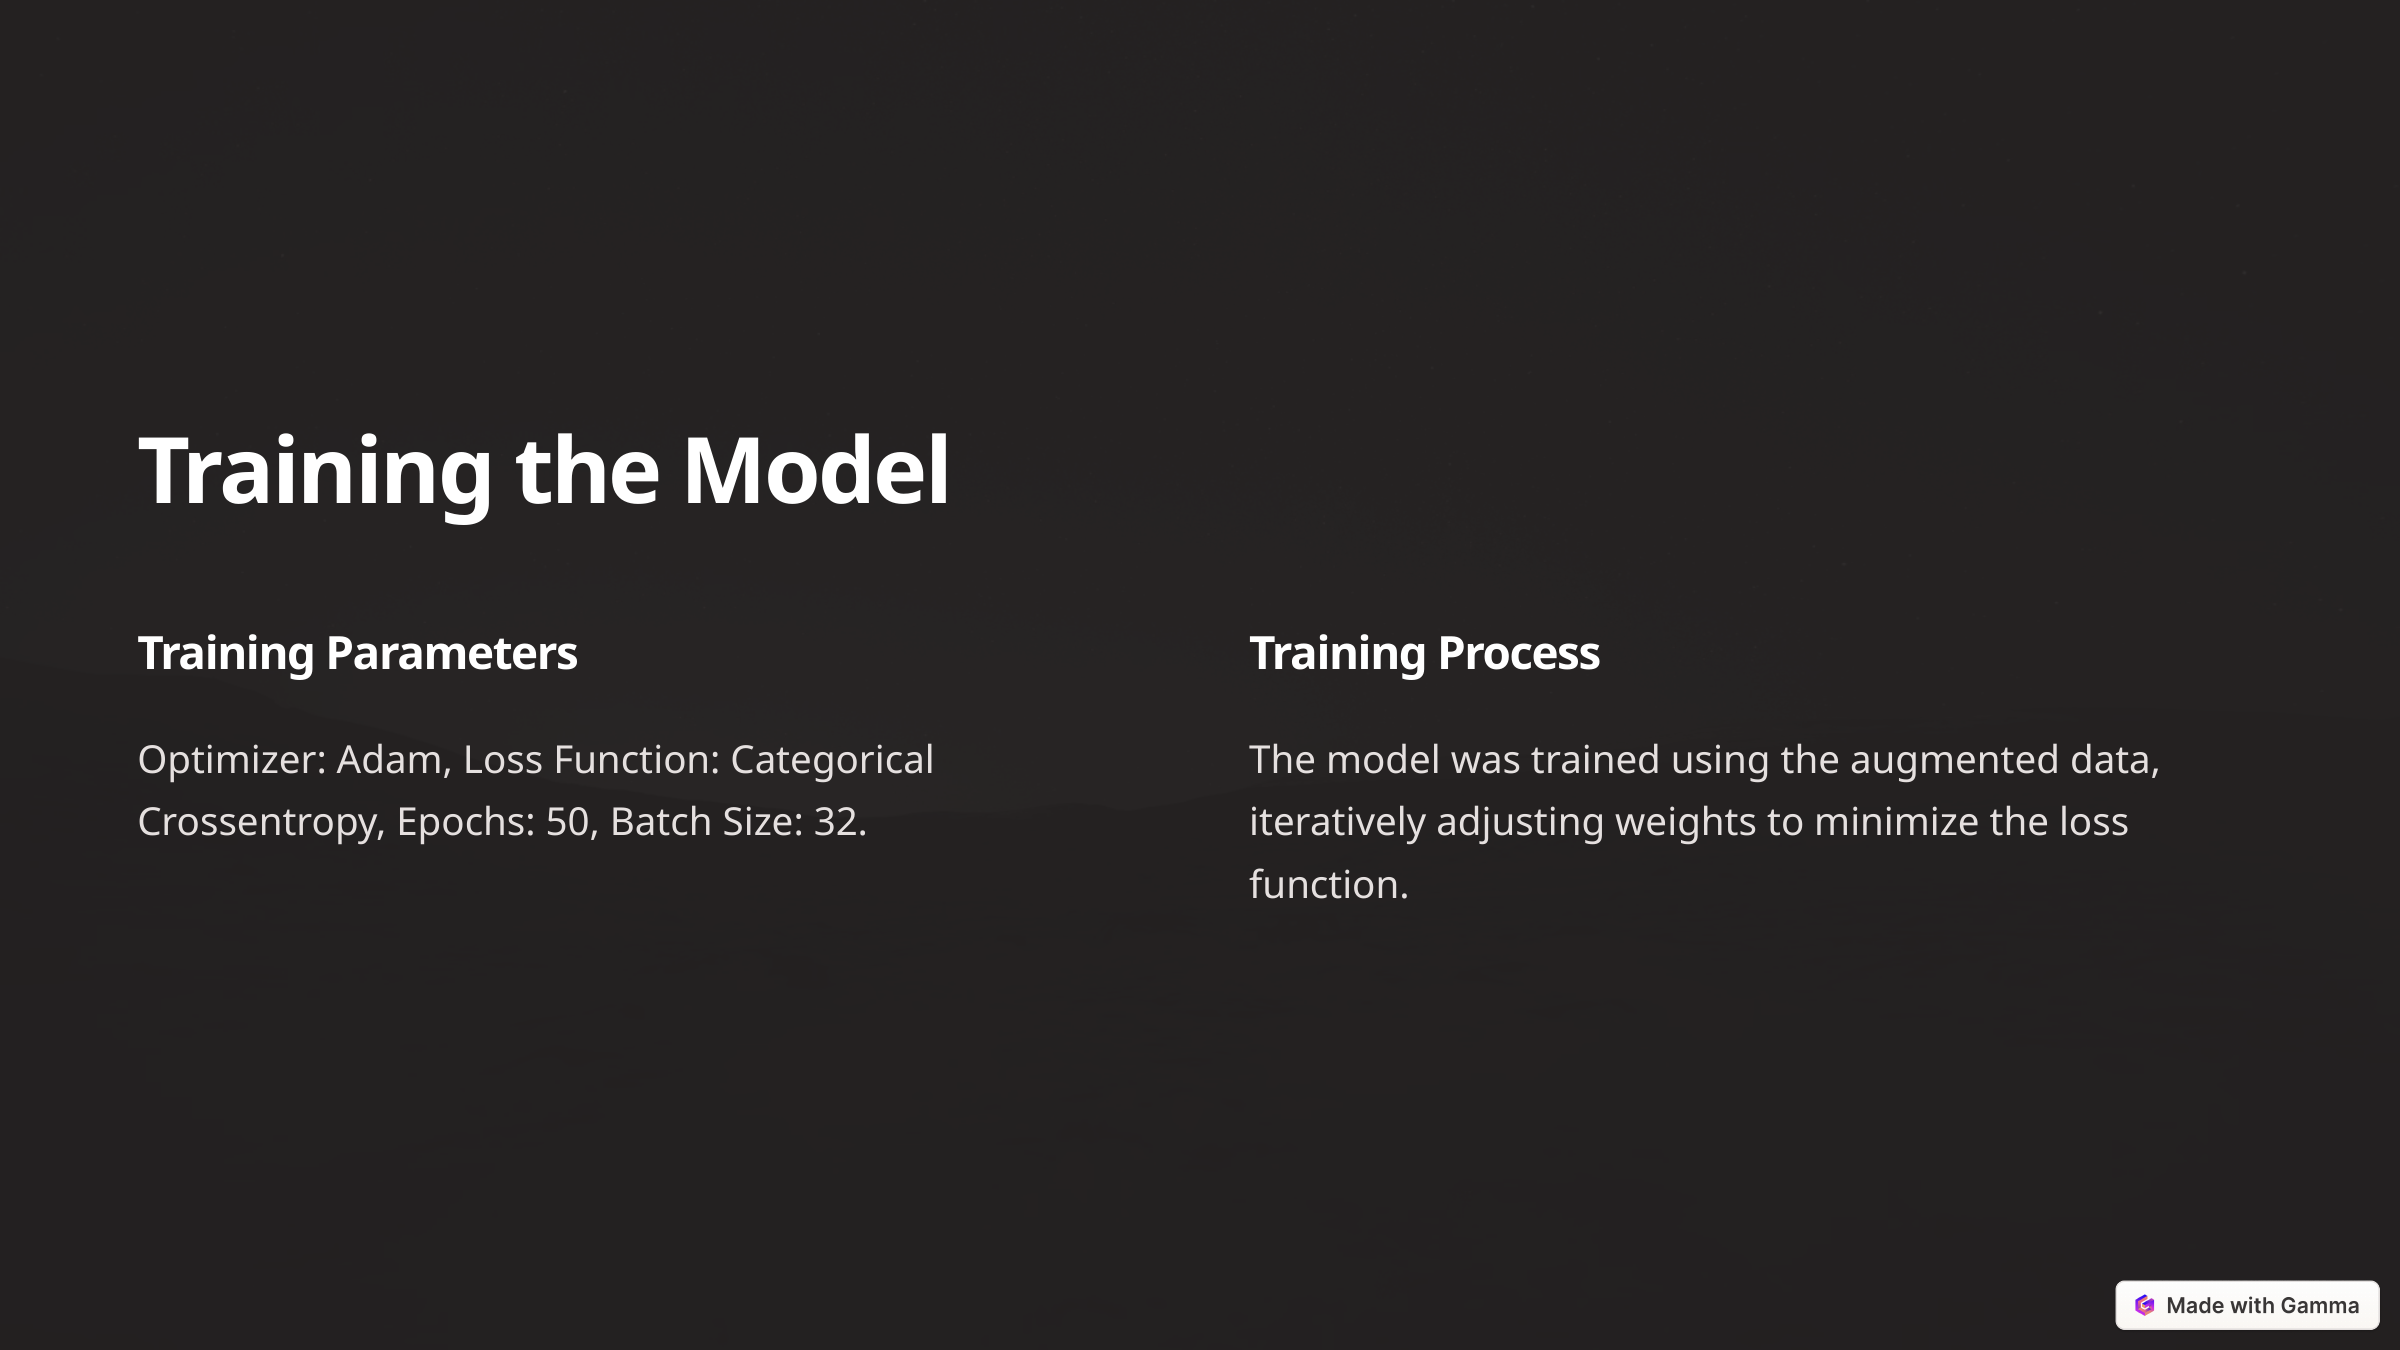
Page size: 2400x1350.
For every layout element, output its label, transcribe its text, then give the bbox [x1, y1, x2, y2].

text_box Optimizer: Adam, Loss Function: Categorical Crossentropy, Epochs: 50, Batch Size: 32. [137, 718, 1152, 844]
picture [2106, 1271, 2389, 1339]
text_box The model was trained using the augmented data, iteratively adjusting weights to minimize the loss function. [1249, 718, 2264, 907]
text_box Training Process [1249, 621, 1712, 680]
text_box Training the Model [137, 407, 1062, 524]
text_box Training Parameters [137, 621, 600, 680]
